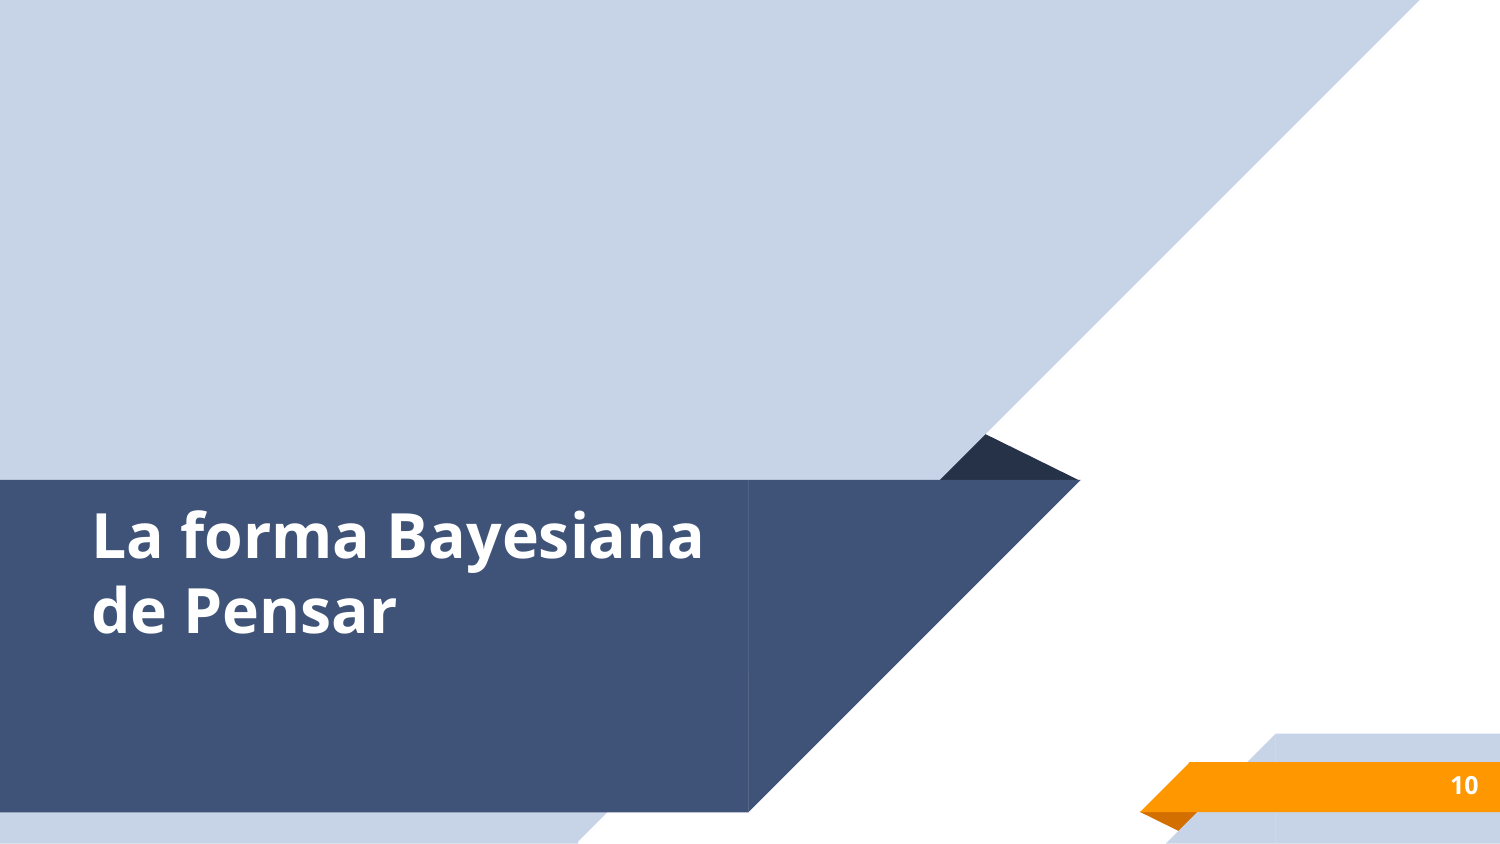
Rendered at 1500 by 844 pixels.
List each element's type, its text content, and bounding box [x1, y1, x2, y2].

title La forma Bayesiana de Pensar [76, 470, 748, 662]
slide_number 10 [1249, 760, 1494, 813]
